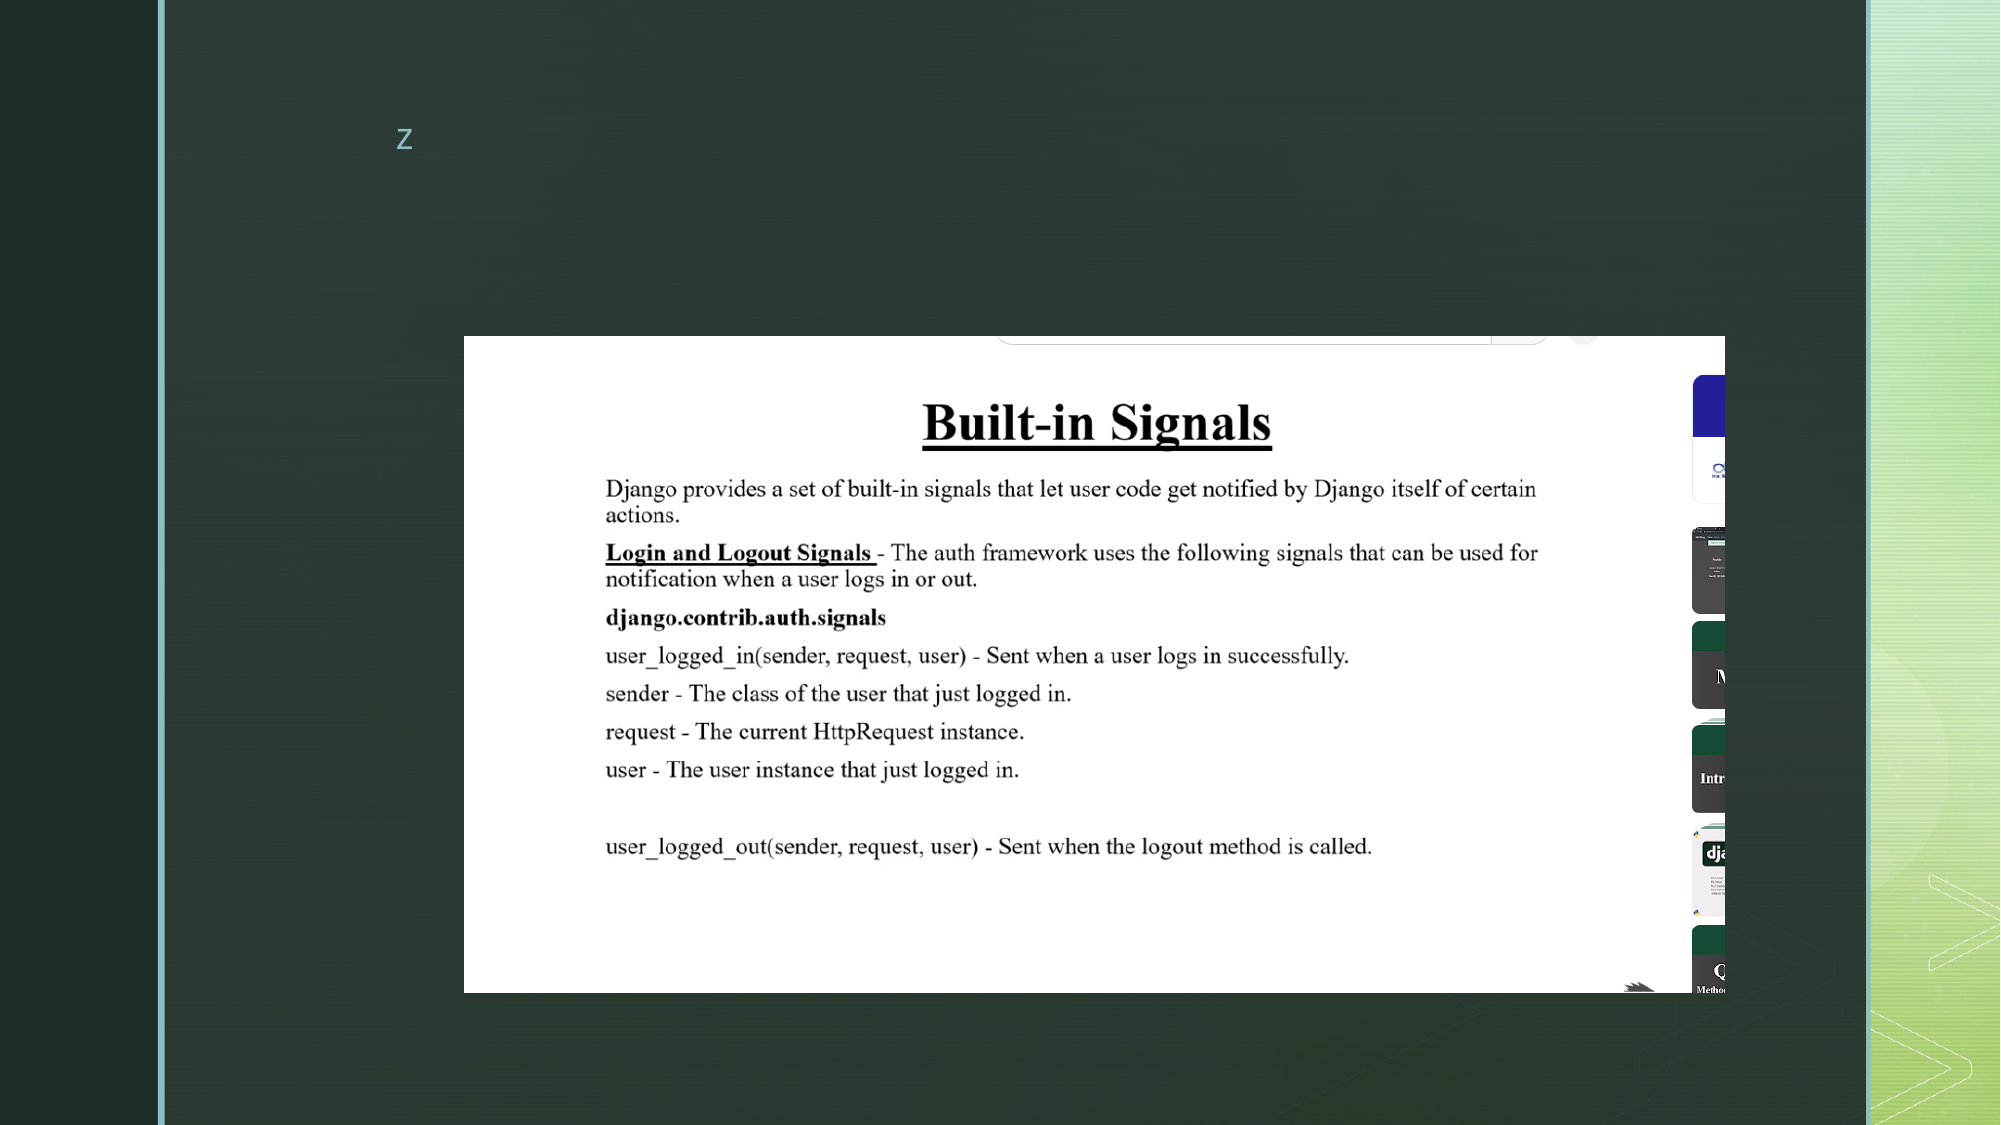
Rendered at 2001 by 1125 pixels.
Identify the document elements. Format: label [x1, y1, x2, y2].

list [464, 336, 1725, 993]
picture [1871, 0, 2001, 1125]
